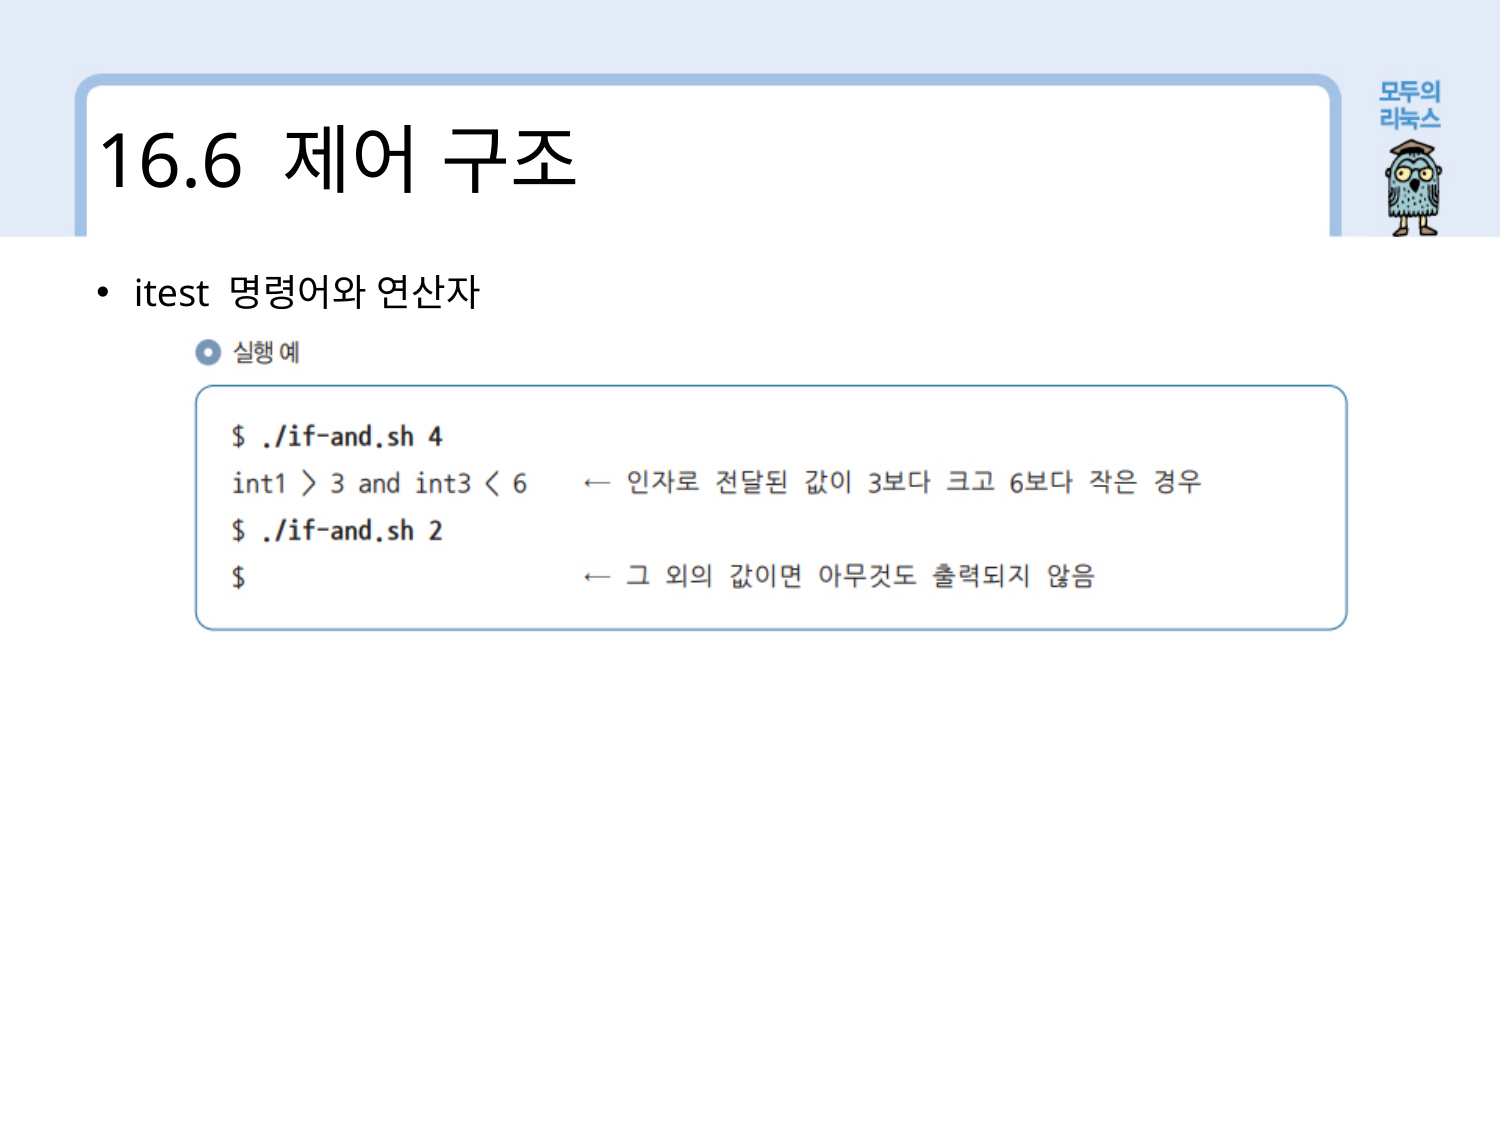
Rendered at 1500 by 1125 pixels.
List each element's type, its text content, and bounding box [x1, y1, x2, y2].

text_box itest 명령어와 연산자 [81, 266, 1377, 1024]
picture [0, 0, 1500, 1125]
text_box 16.6 제어 구조 [81, 115, 1335, 221]
